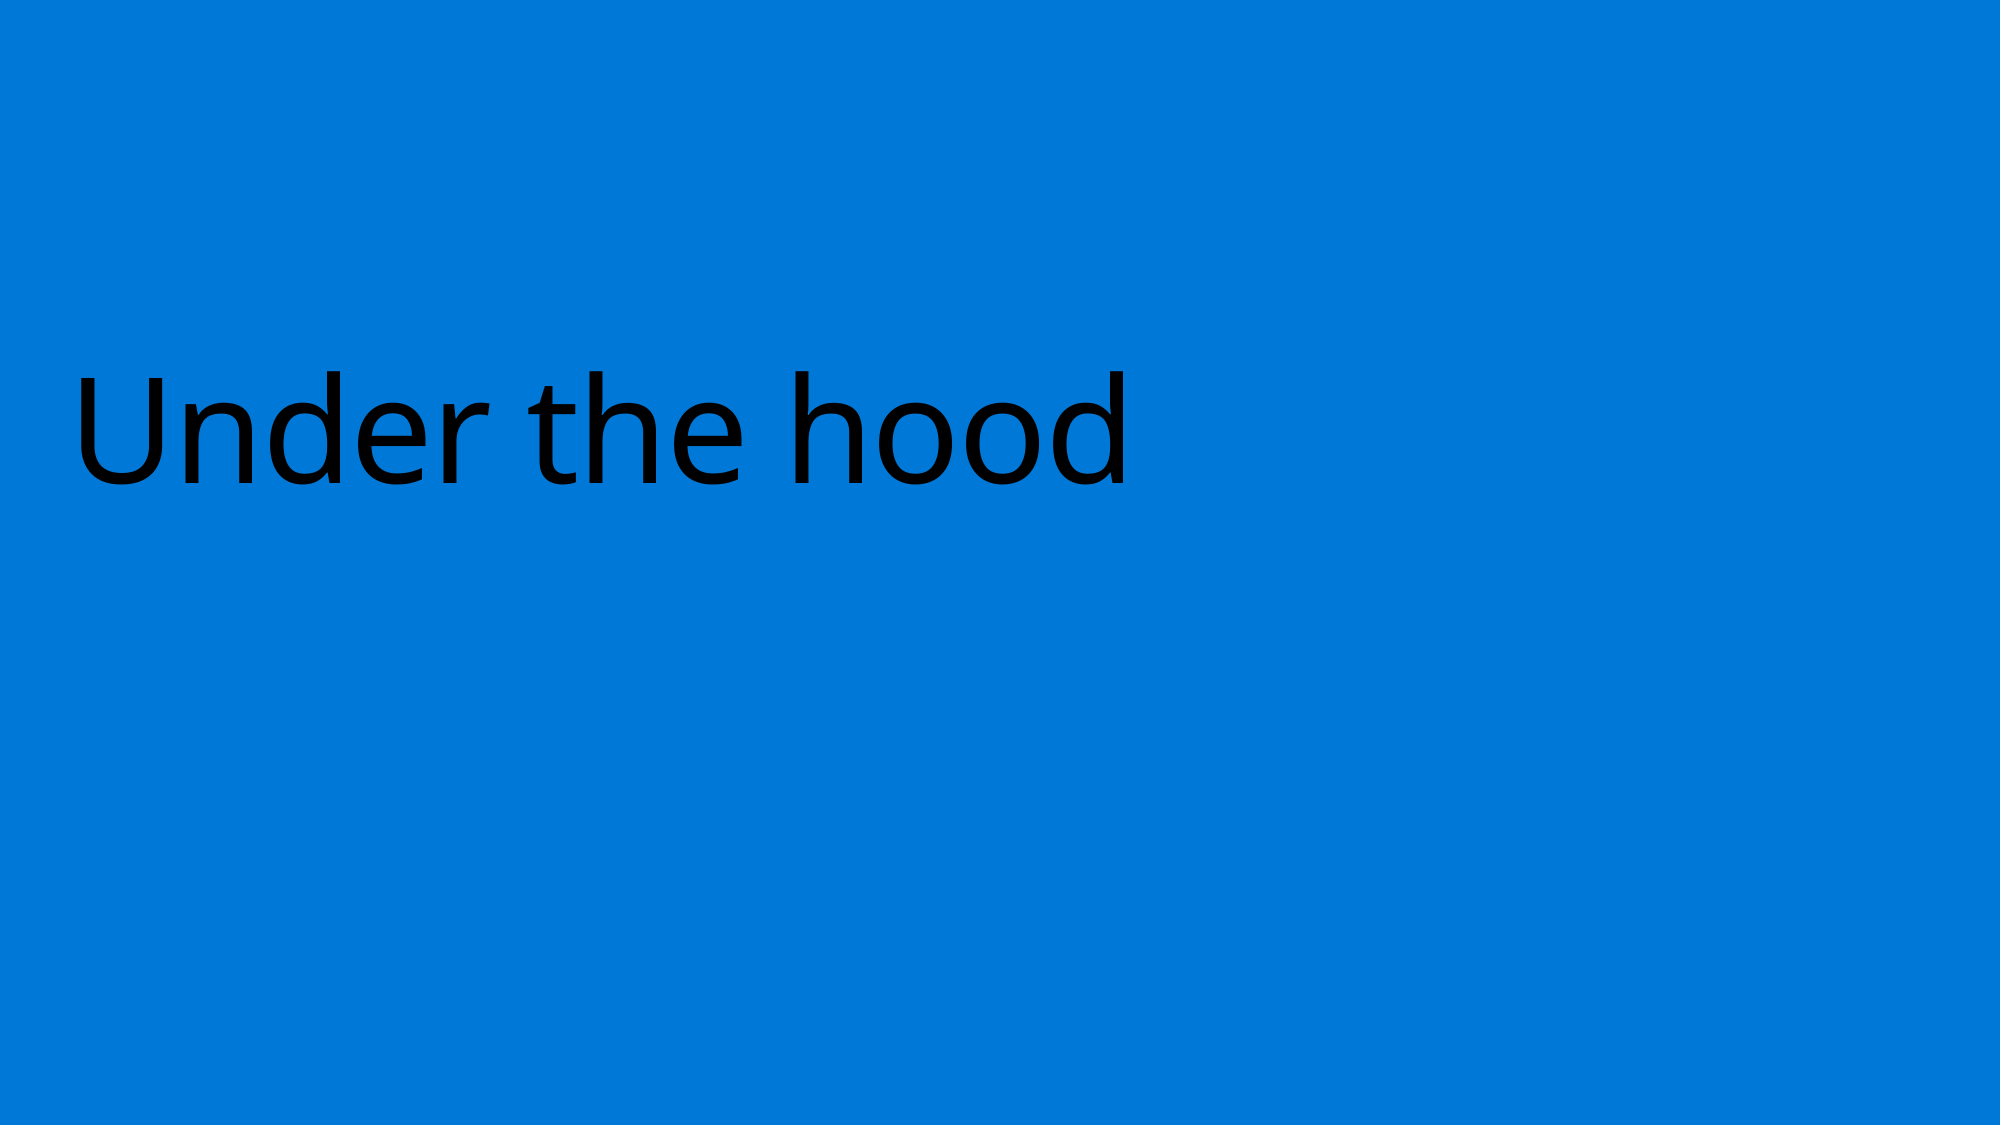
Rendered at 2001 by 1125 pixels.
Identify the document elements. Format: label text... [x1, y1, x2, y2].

title Under the hood [44, 341, 1956, 533]
